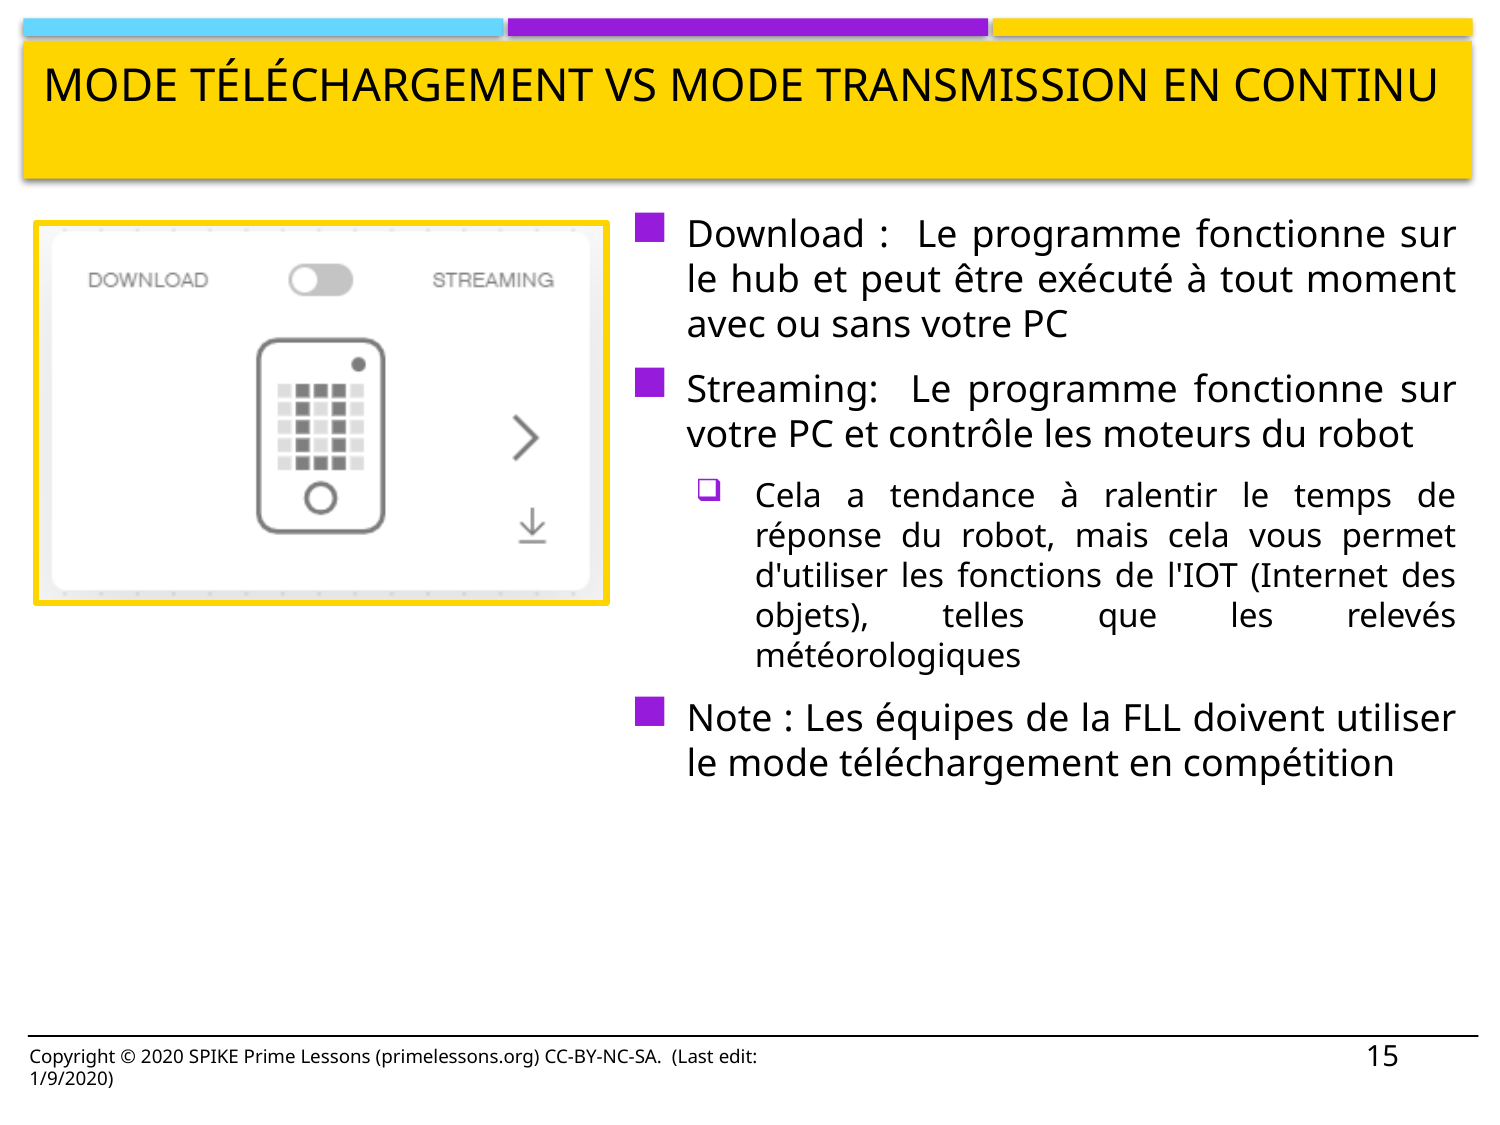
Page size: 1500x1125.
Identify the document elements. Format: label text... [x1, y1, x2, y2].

footer Copyright © 2020 SPIKE Prime Lessons (primelessons.org) CC-BY-NC-SA. (Last edit: 1/9/2020) [14, 1036, 814, 1097]
picture [38, 225, 605, 601]
text_box Download : Le programme fonctionne sur le hub et peut être exécuté à tout moment avec ou sans votre PC Streaming: Le programme fonctionne sur votre PC et contrôle les moteurs du robot Cela a tendance à ralentir le temps de réponse du robot, mais cela vous permet d'utiliser les fonctions de l'IOT (Internet des objets), telles que les relevés météorologiques Note : Les équipes de la FLL doivent utiliser le mode téléchargement en compétition [621, 202, 1473, 792]
title Mode téléchargement VS mode transmission en continu [28, 48, 1464, 172]
slide_number 15 [1351, 1030, 1478, 1091]
